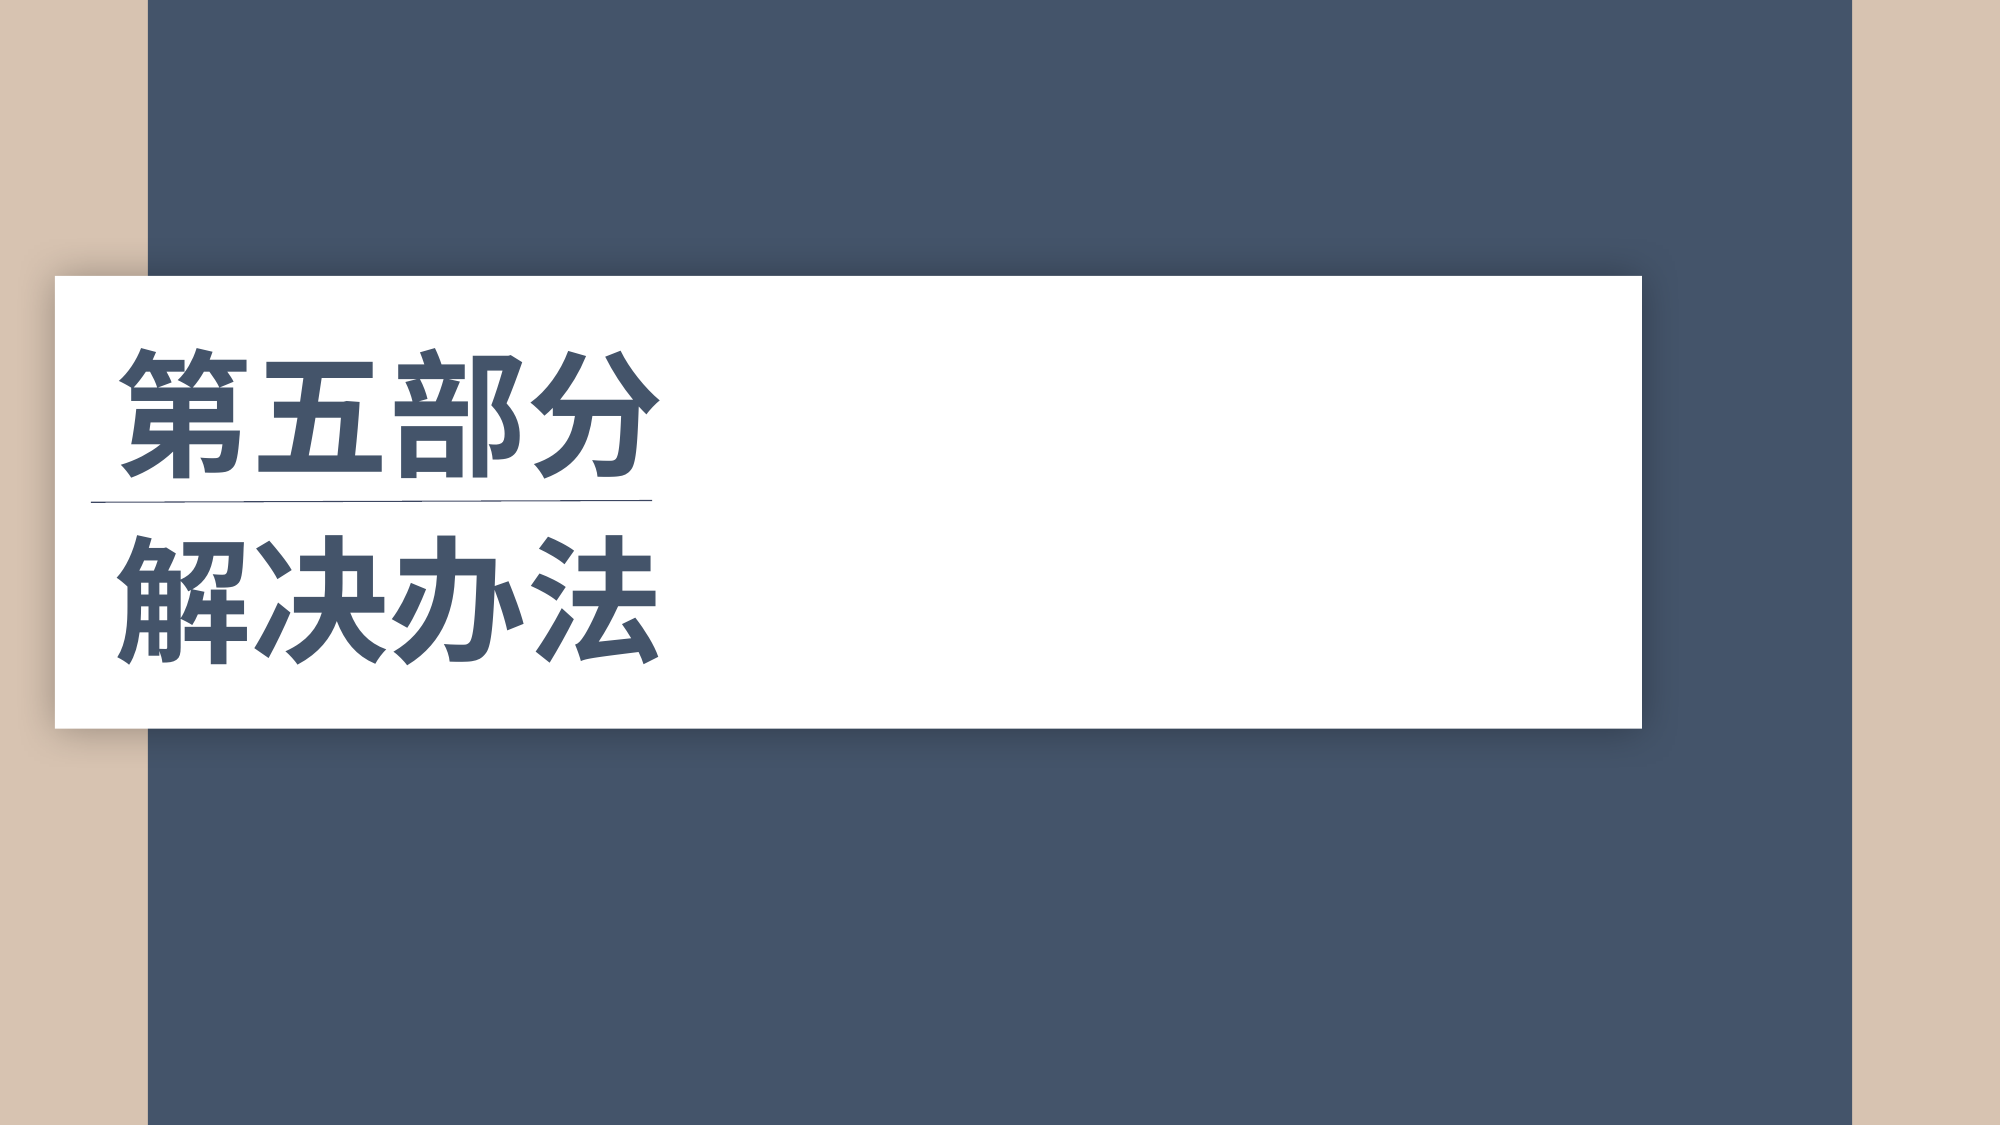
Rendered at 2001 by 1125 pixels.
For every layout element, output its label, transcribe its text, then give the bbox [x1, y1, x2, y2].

list 第五部分 解决办法 [99, 321, 1594, 686]
